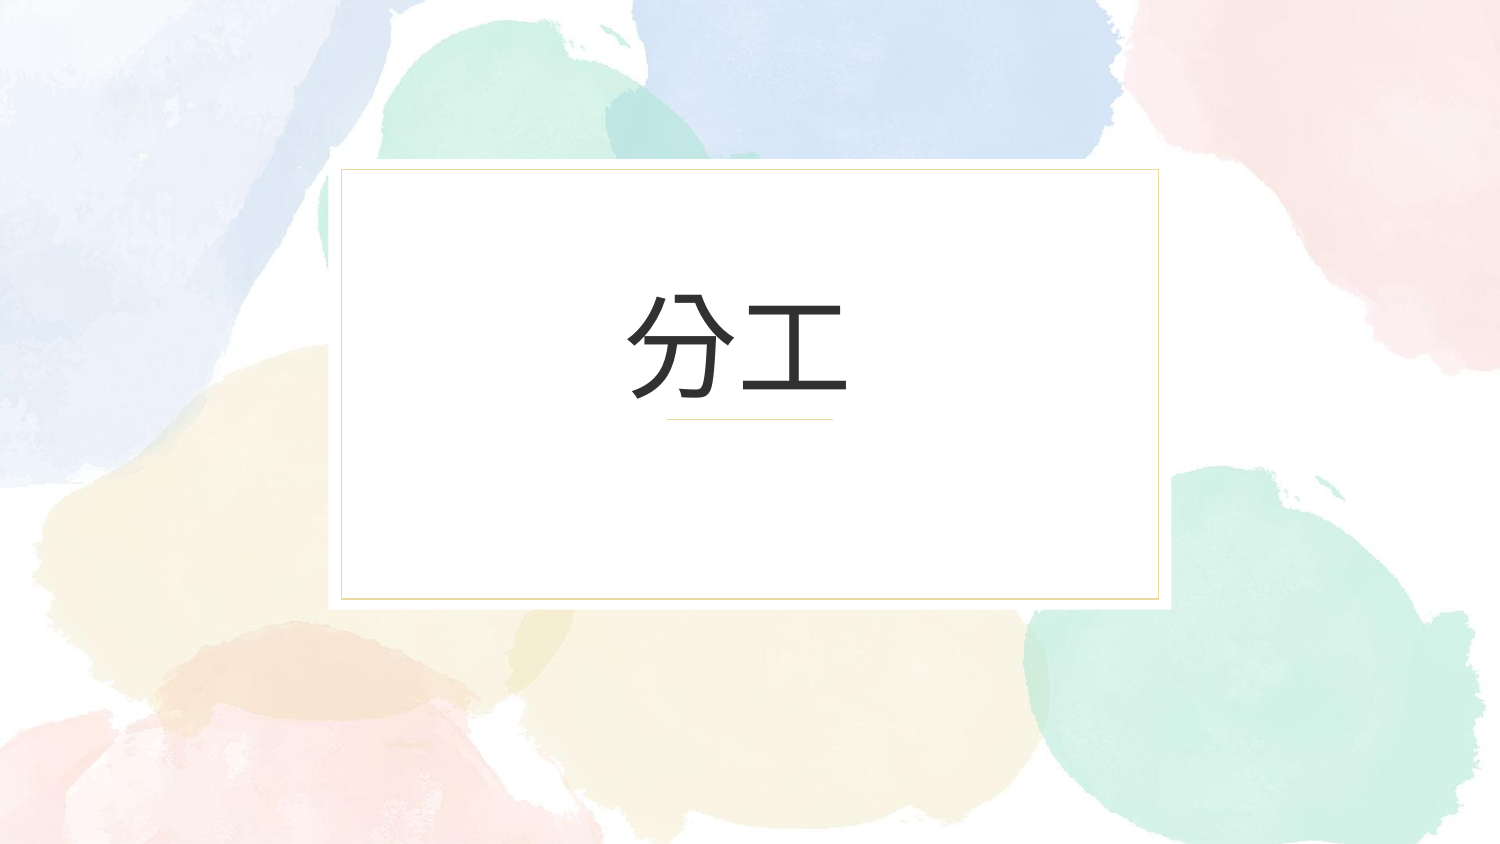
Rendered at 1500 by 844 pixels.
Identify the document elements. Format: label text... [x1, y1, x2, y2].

picture [0, 0, 1500, 844]
title 分工 [326, 242, 1149, 445]
